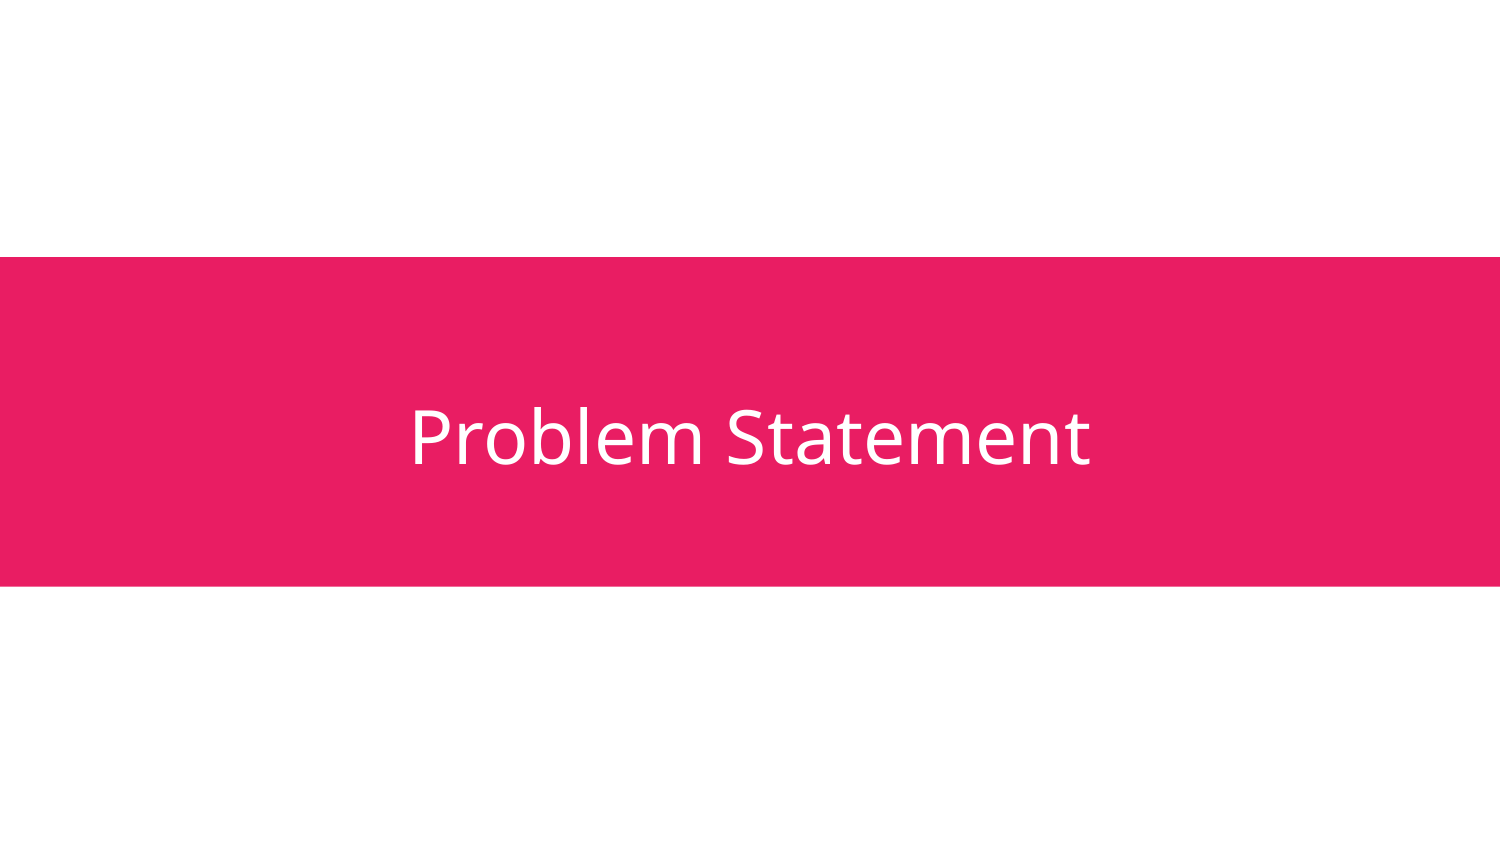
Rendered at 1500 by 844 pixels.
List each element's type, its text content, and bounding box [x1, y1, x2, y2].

title Problem Statement [70, 309, 1430, 559]
